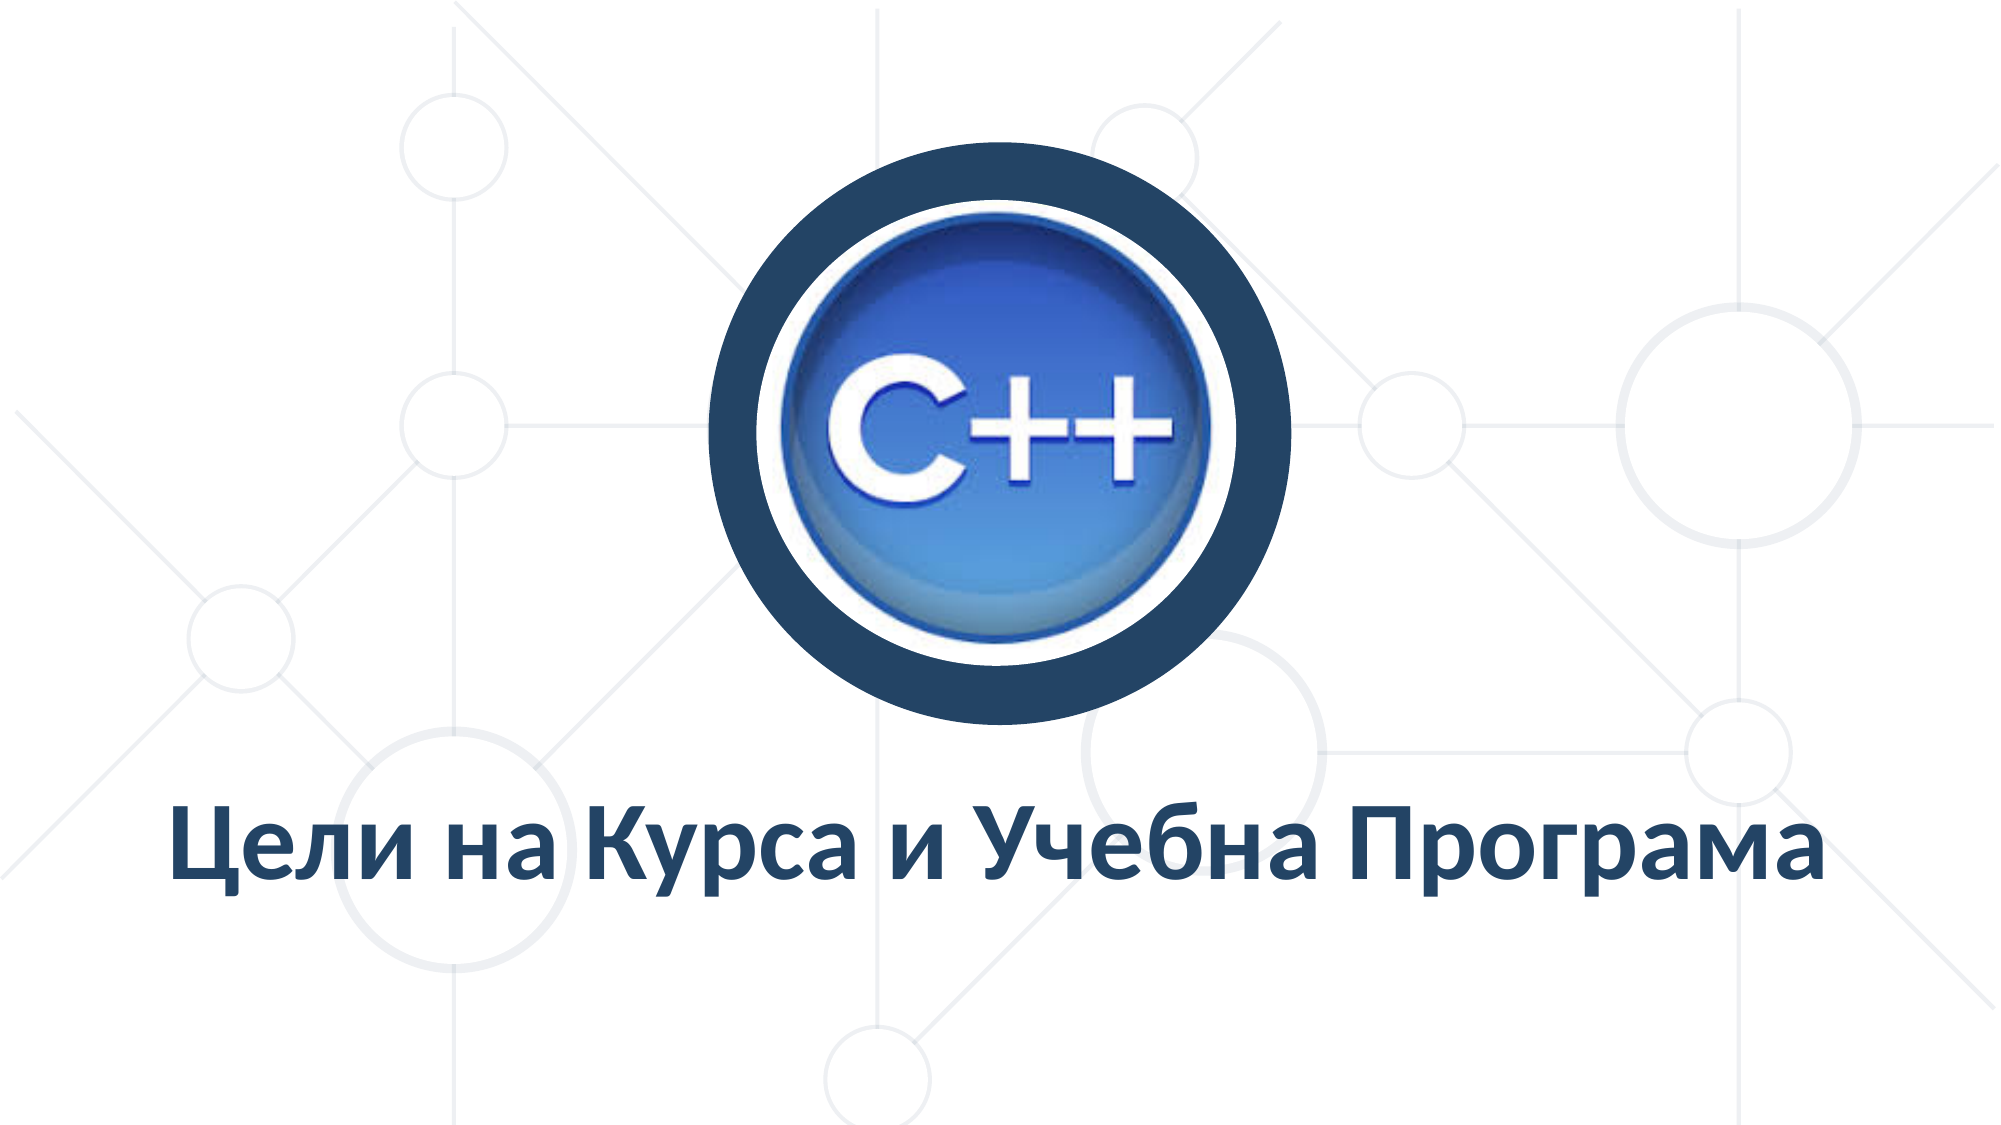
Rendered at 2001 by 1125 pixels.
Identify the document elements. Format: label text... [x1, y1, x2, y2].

picture [756, 199, 1237, 666]
title Цели на Курса и Учебна Програма [100, 771, 1900, 898]
